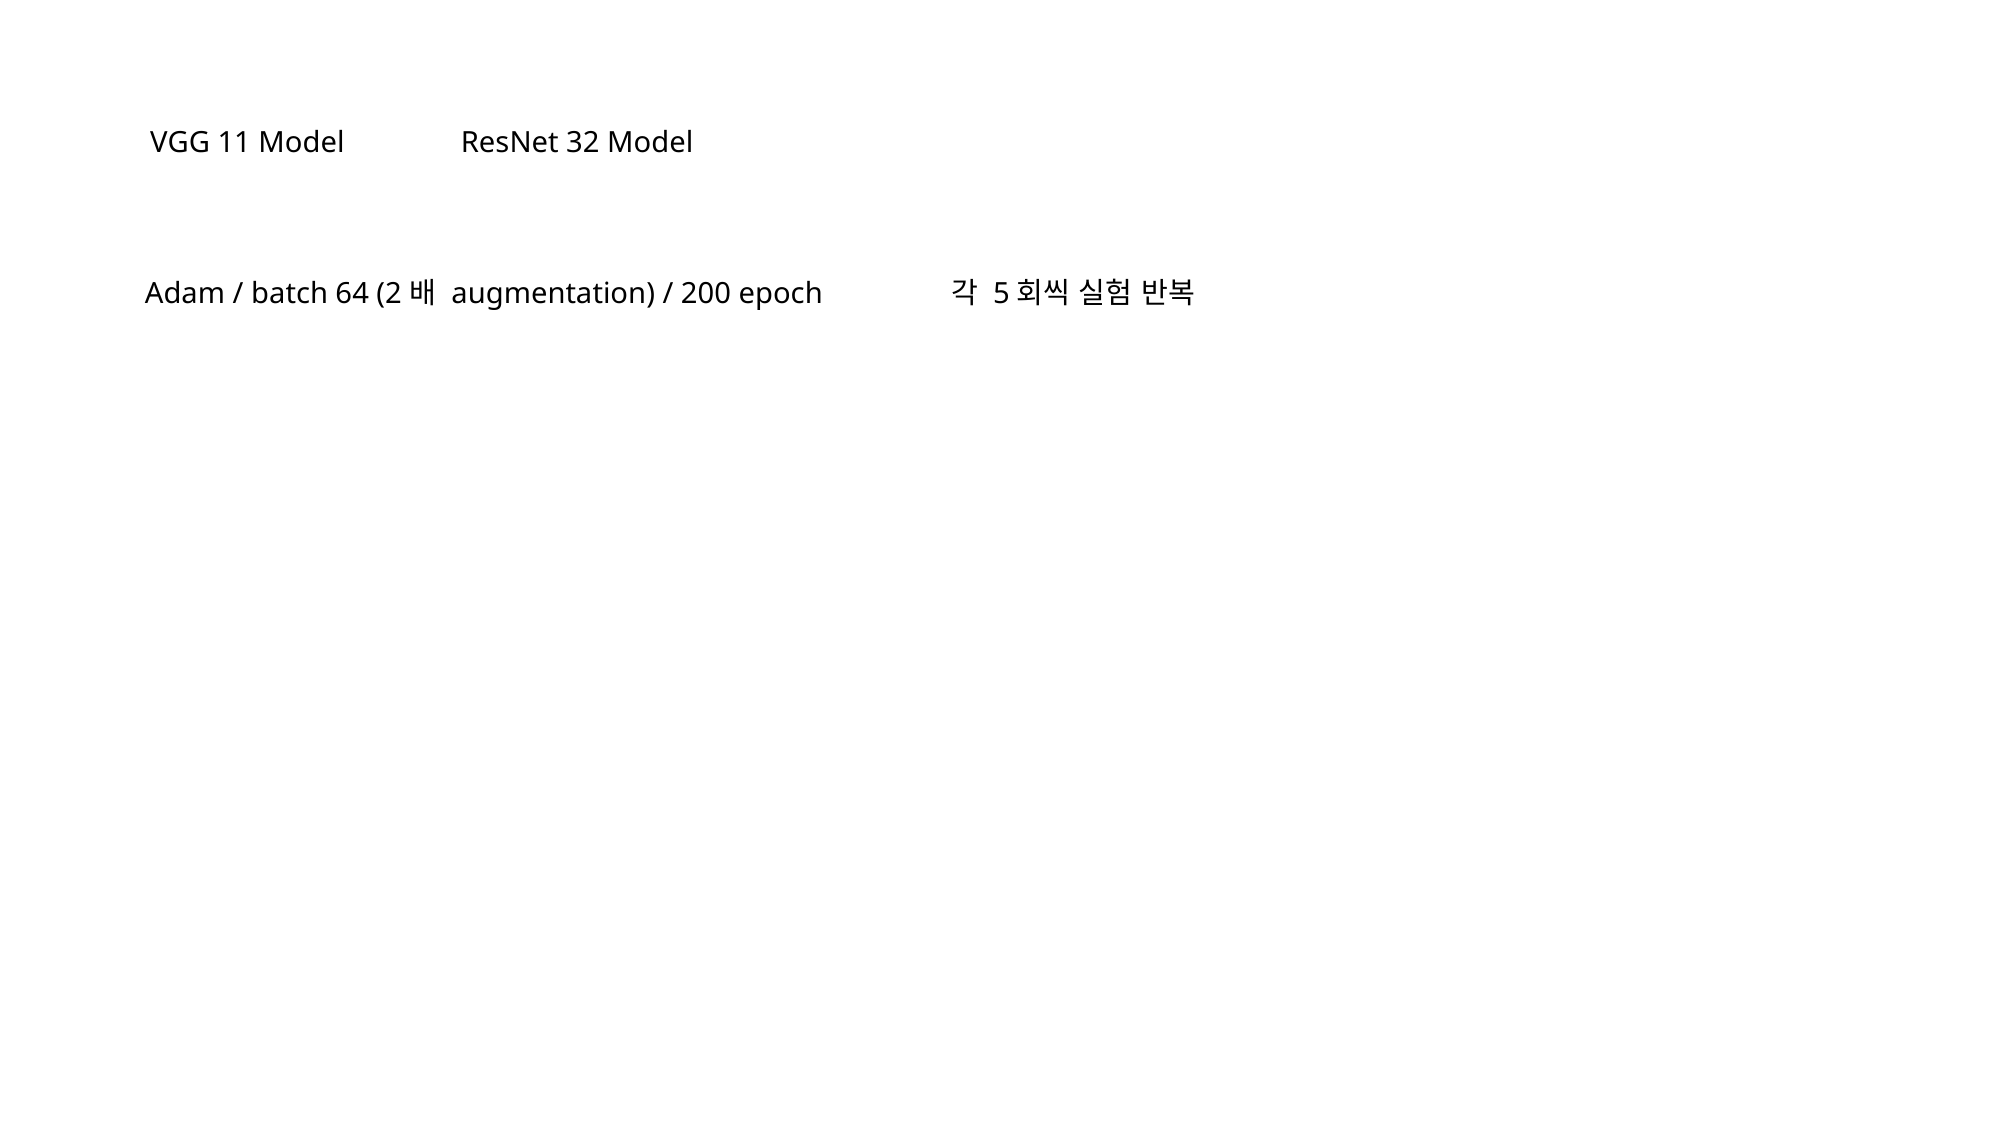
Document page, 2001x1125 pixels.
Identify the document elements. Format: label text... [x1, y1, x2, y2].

text_box Adam / batch 64 (2배 augmentation) / 200 epoch [129, 266, 838, 317]
text_box ResNet 32 Model [446, 115, 709, 166]
text_box VGG 11 Model [135, 115, 360, 166]
text_box 각 5회씩 실험 반복 [936, 266, 1211, 317]
